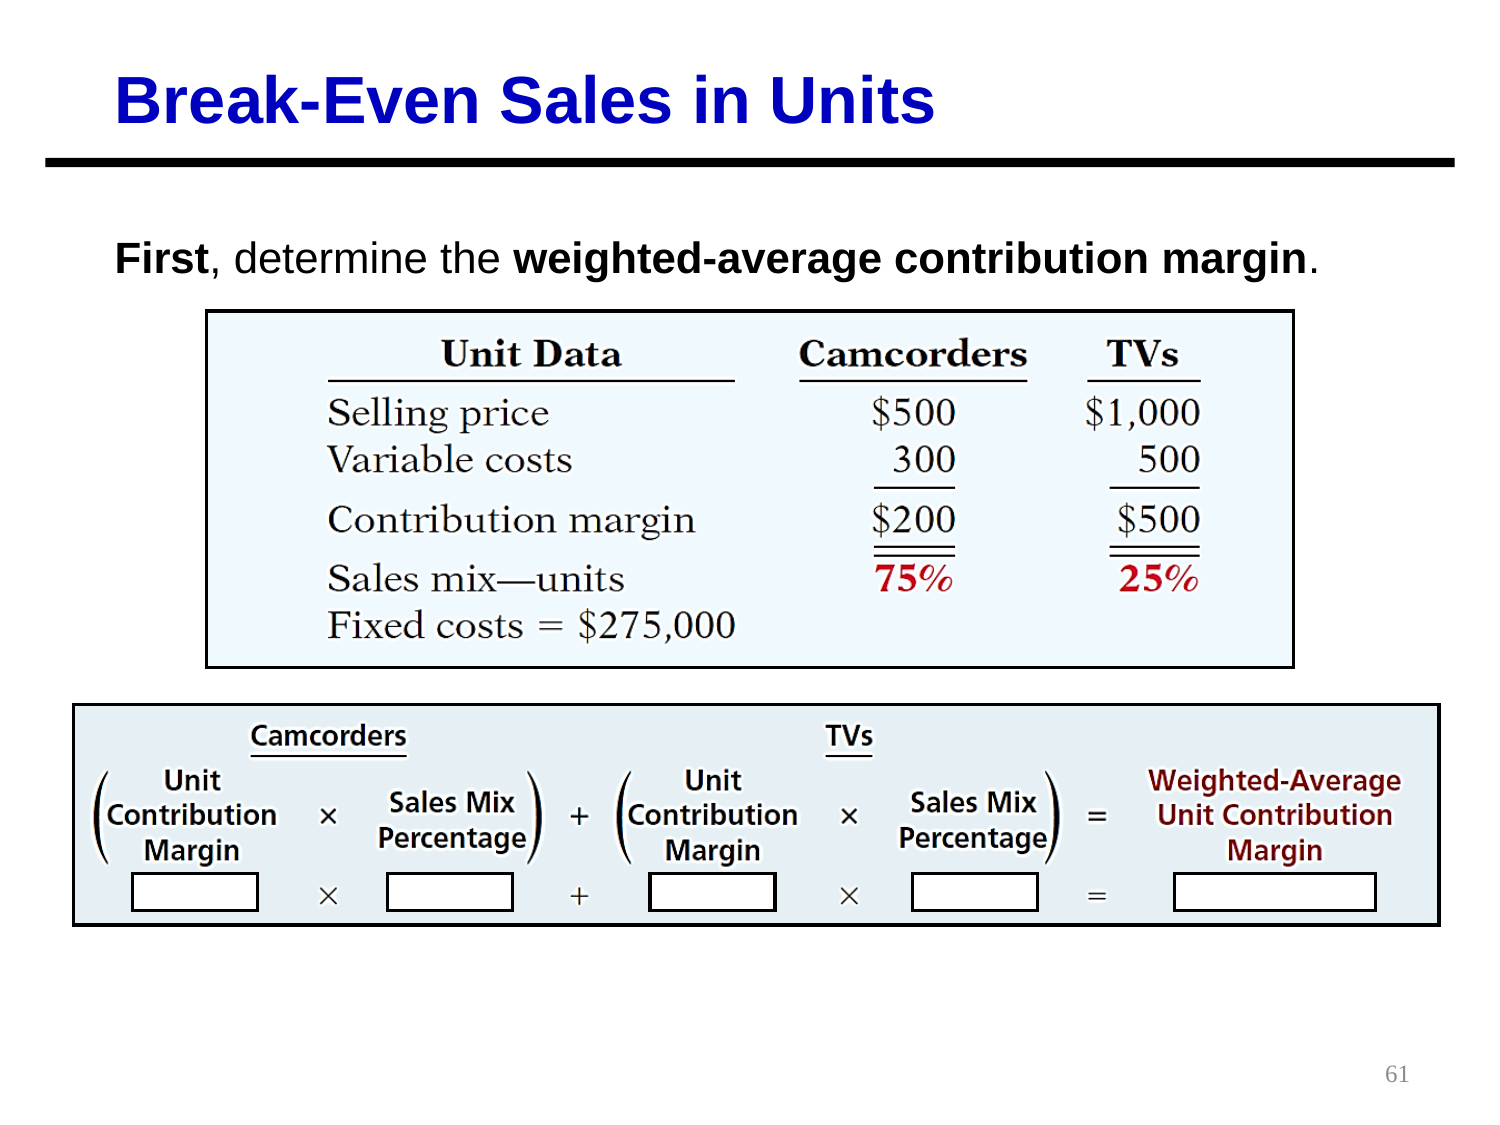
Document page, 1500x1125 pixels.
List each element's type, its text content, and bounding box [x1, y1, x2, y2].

text_box First, determine the weighted-average contribution margin. [99, 212, 1450, 291]
text_box Break-Even Sales in Units [99, 50, 1463, 142]
picture [74, 705, 1438, 924]
slide_number 61 [1074, 1042, 1425, 1103]
picture [208, 312, 1292, 666]
